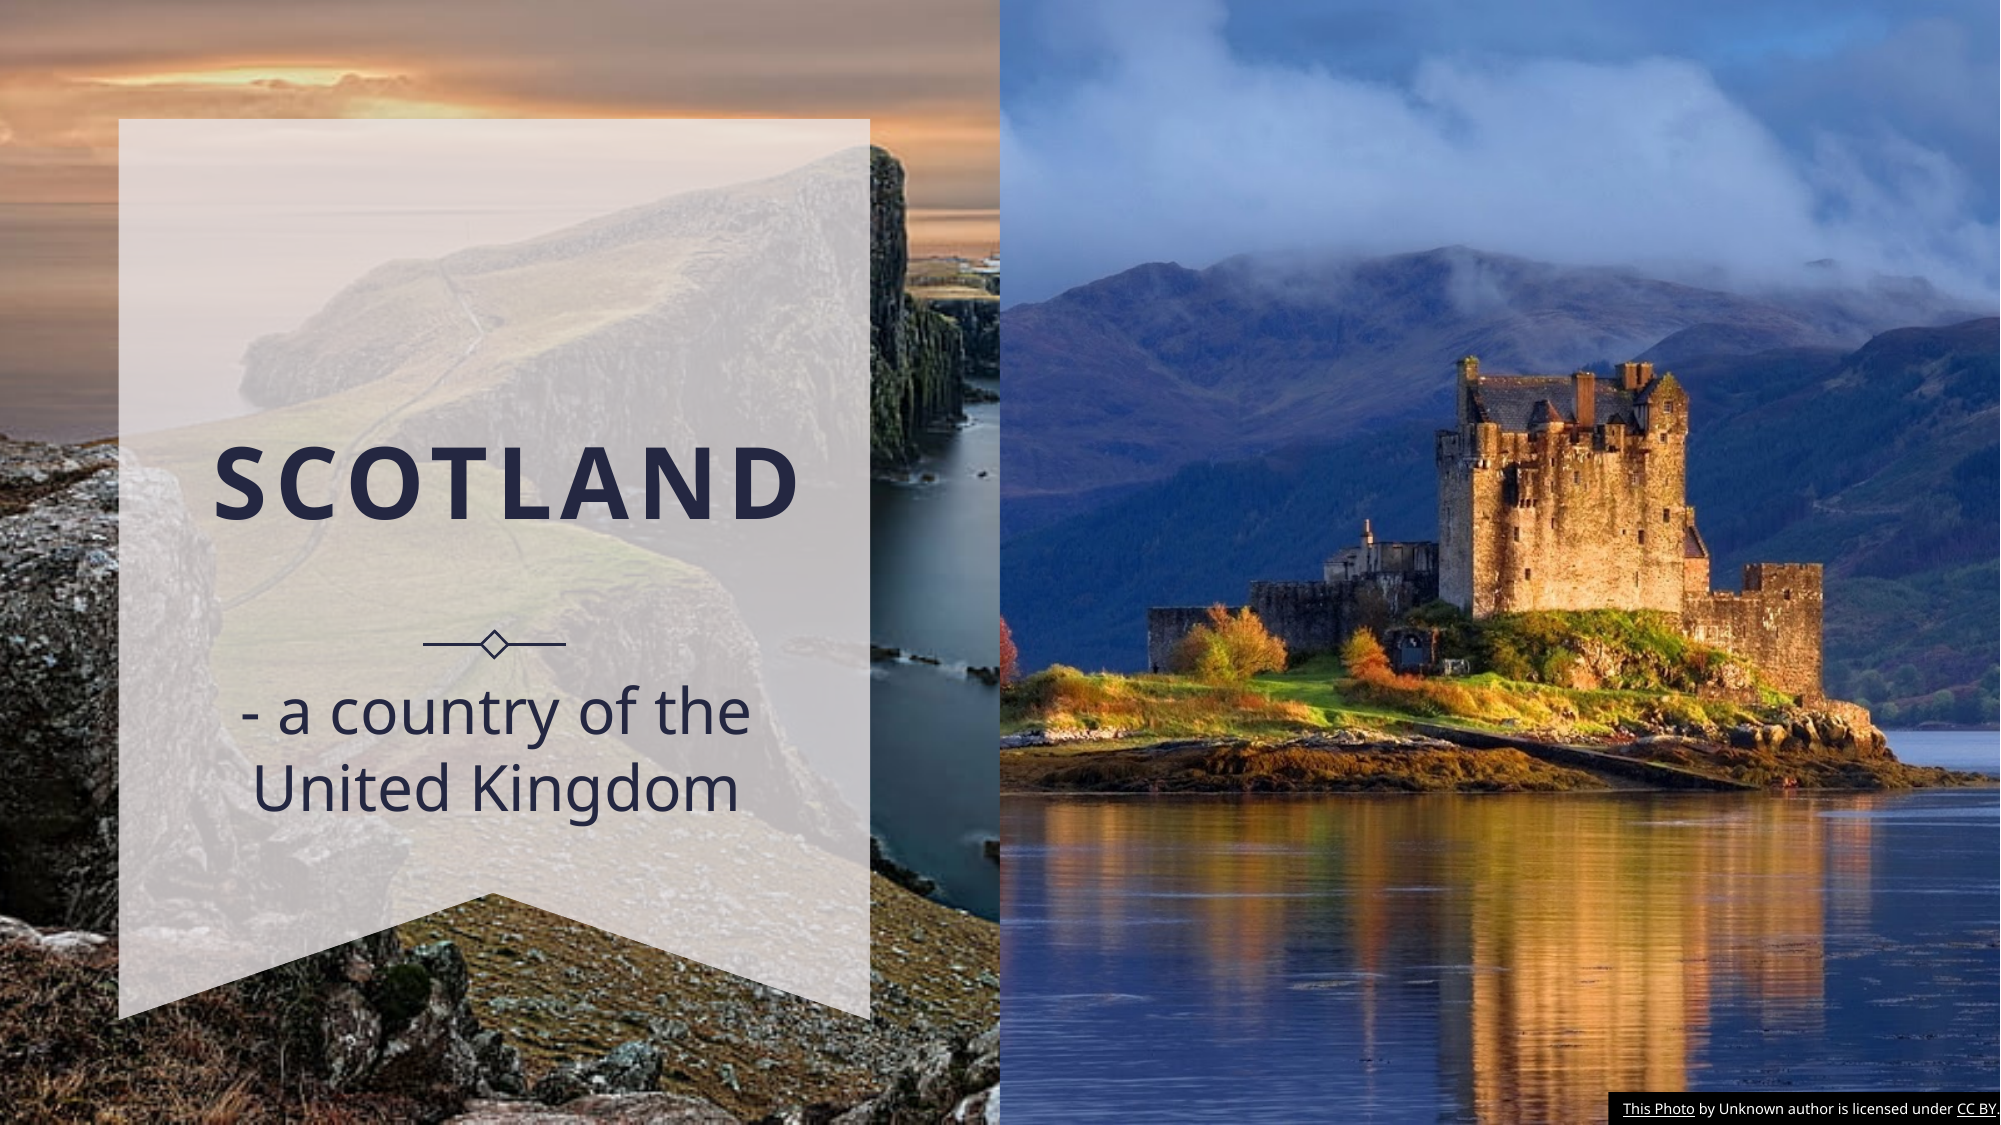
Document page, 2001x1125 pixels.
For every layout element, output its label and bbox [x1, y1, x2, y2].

text_box [423, 634, 566, 654]
picture [0, 0, 2000, 1125]
